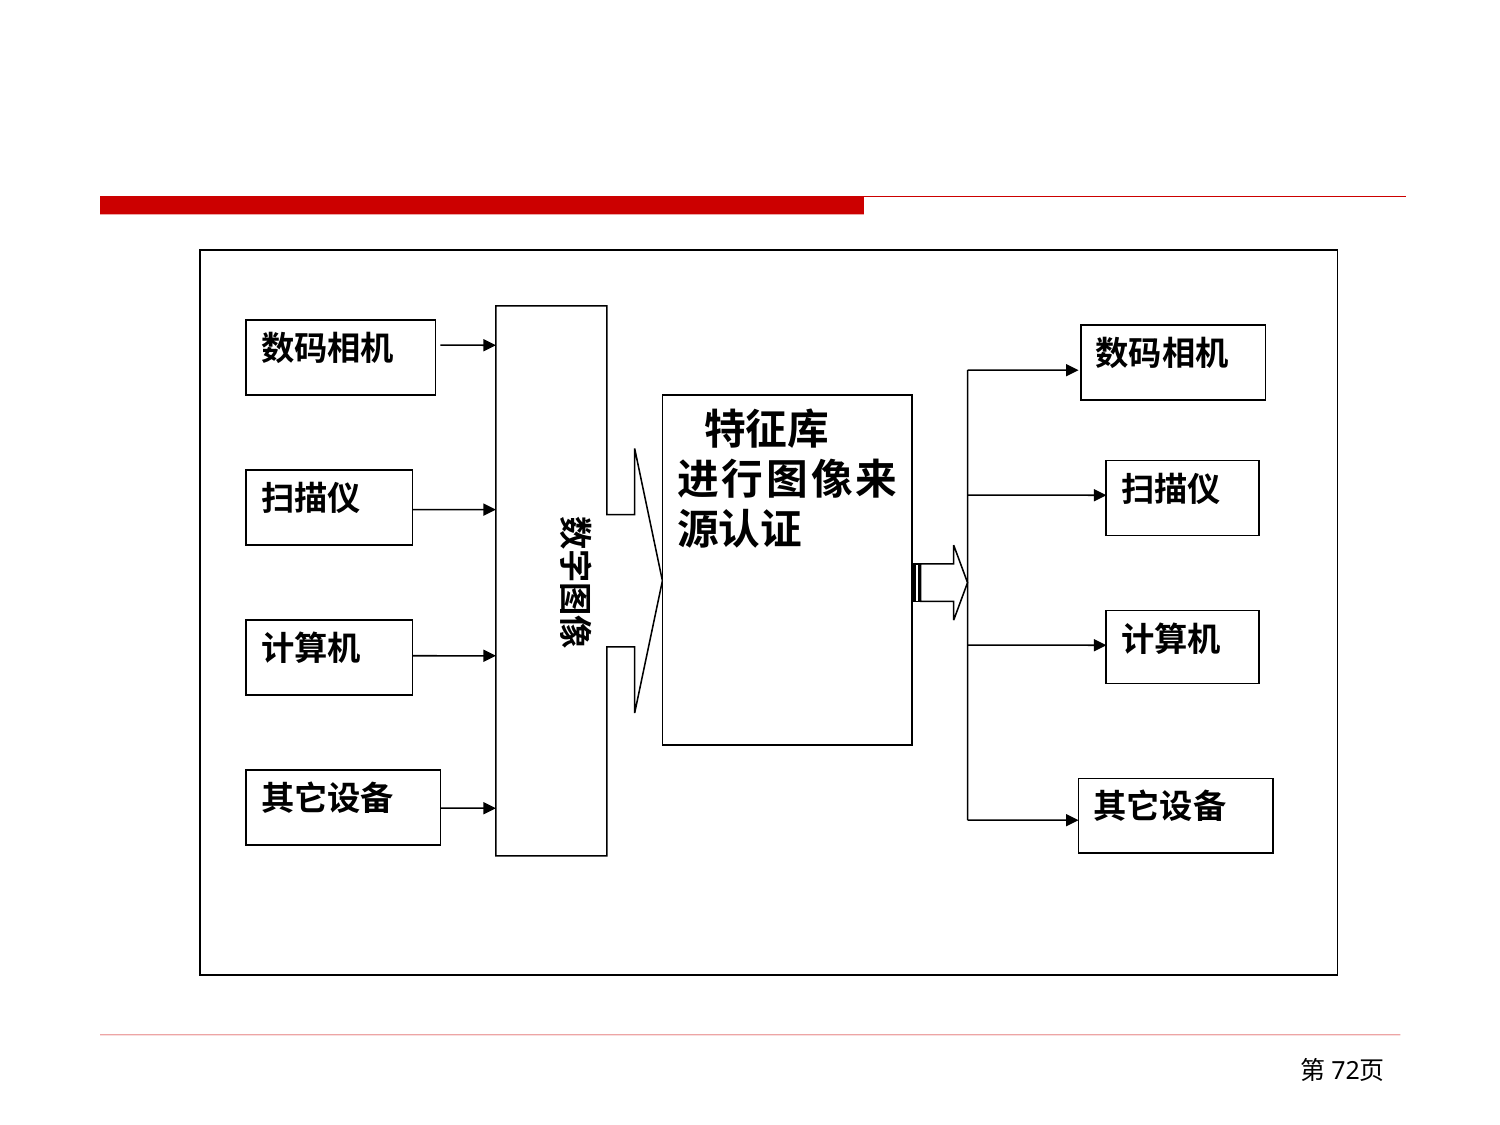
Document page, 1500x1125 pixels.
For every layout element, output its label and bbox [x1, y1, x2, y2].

text_box [199, 249, 1338, 976]
slide_number [1074, 1046, 1401, 1103]
